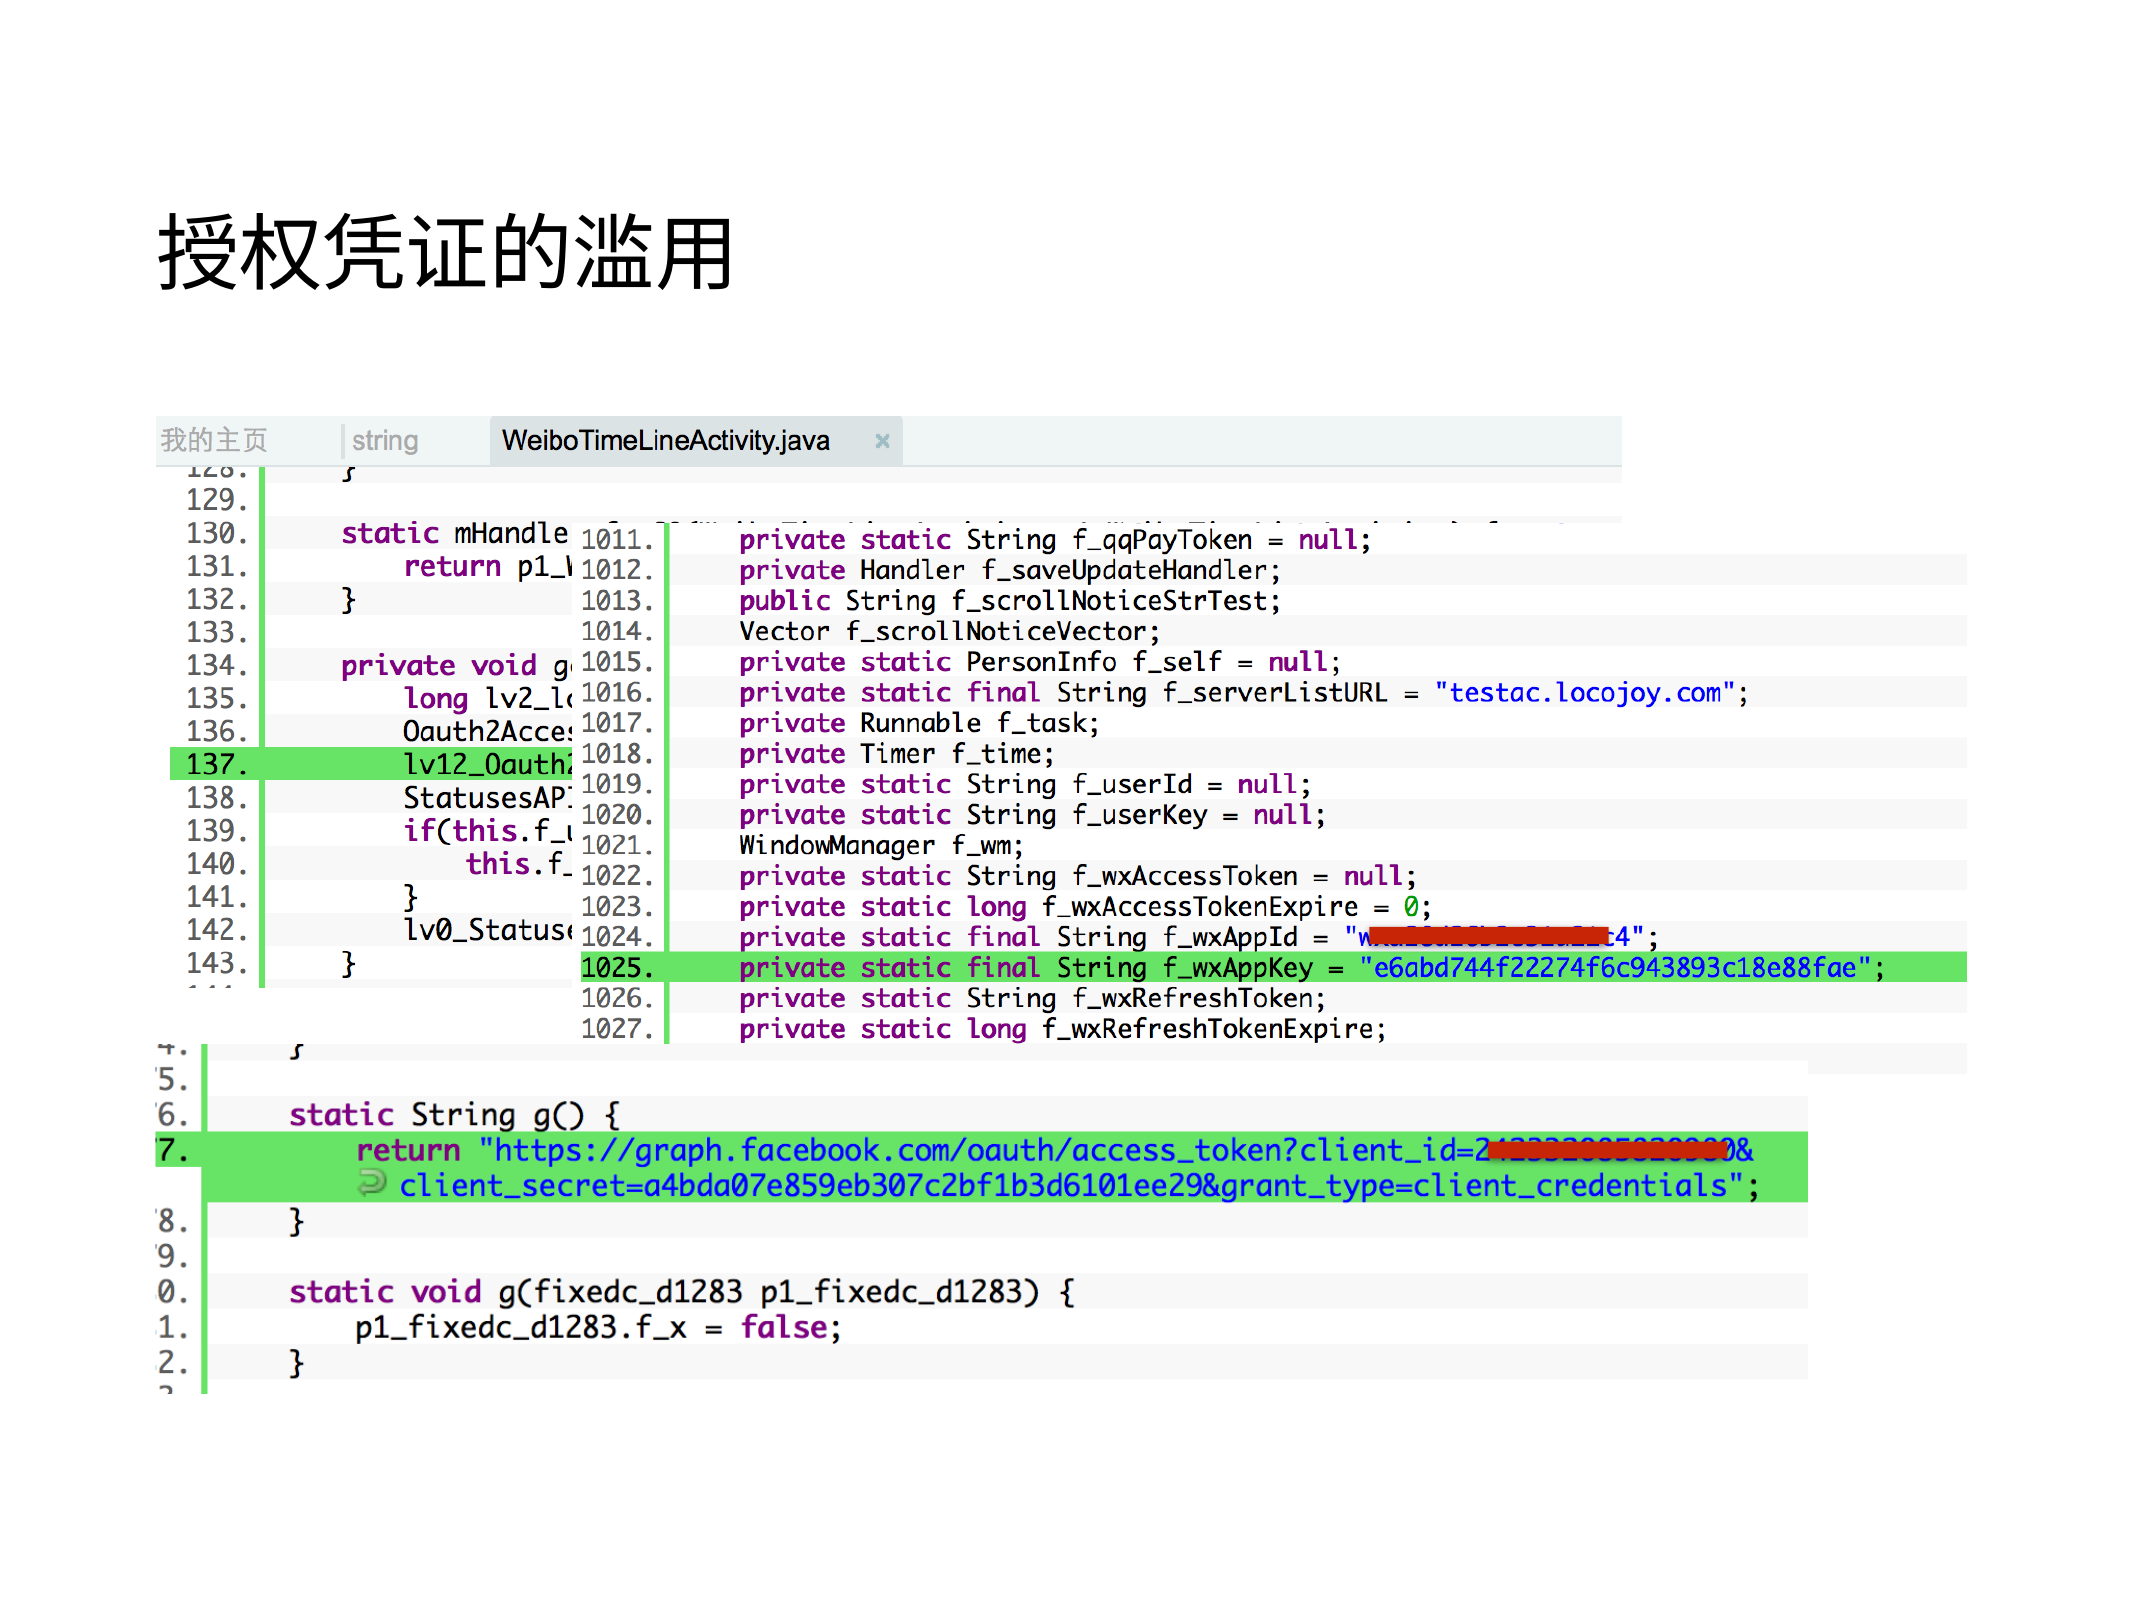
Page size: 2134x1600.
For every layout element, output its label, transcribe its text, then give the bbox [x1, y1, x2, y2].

title 授权凭证的滥用 [155, 72, 1978, 428]
picture [143, 416, 1967, 1394]
